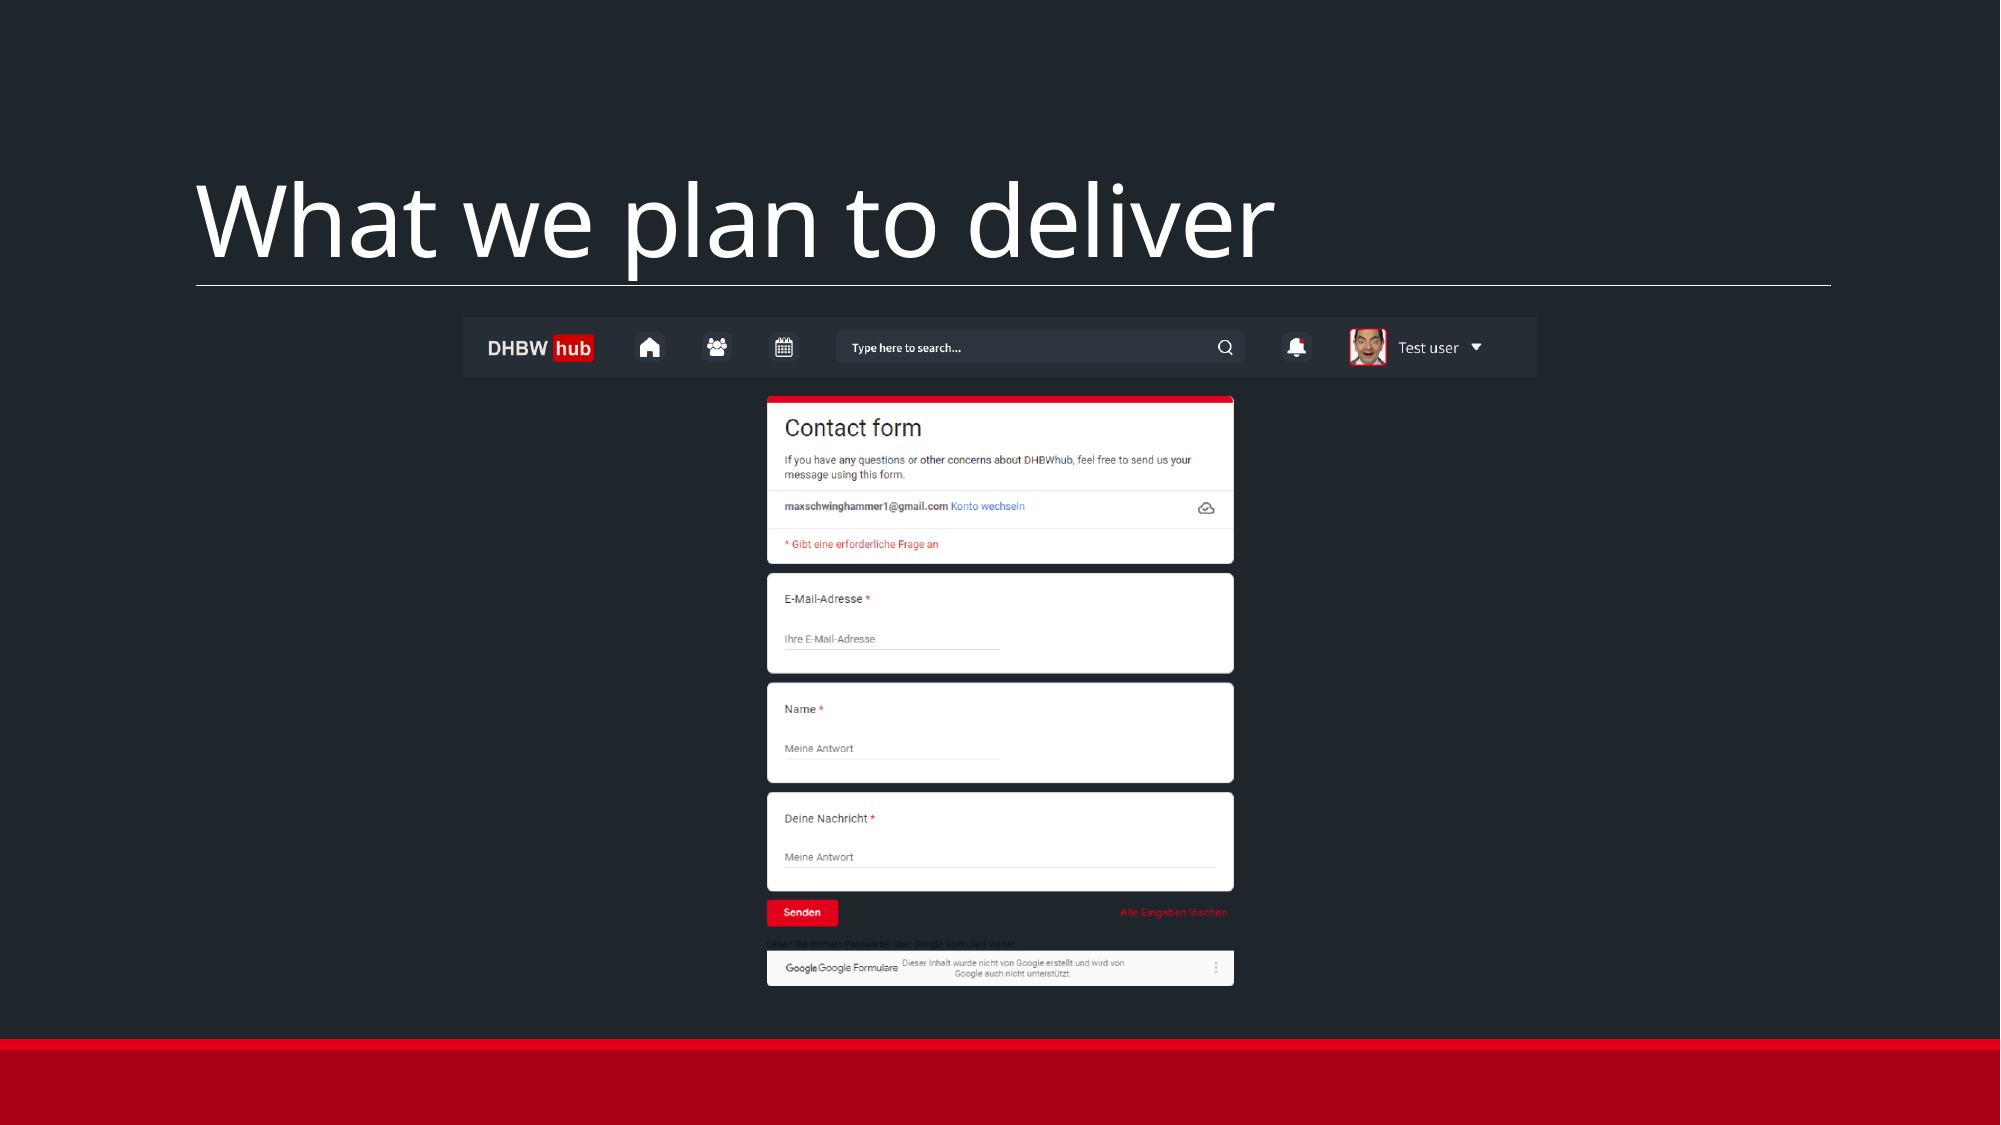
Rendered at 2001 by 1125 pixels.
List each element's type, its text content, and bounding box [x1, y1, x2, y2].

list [463, 317, 1537, 1019]
title What we plan to deliver [180, 47, 1830, 285]
